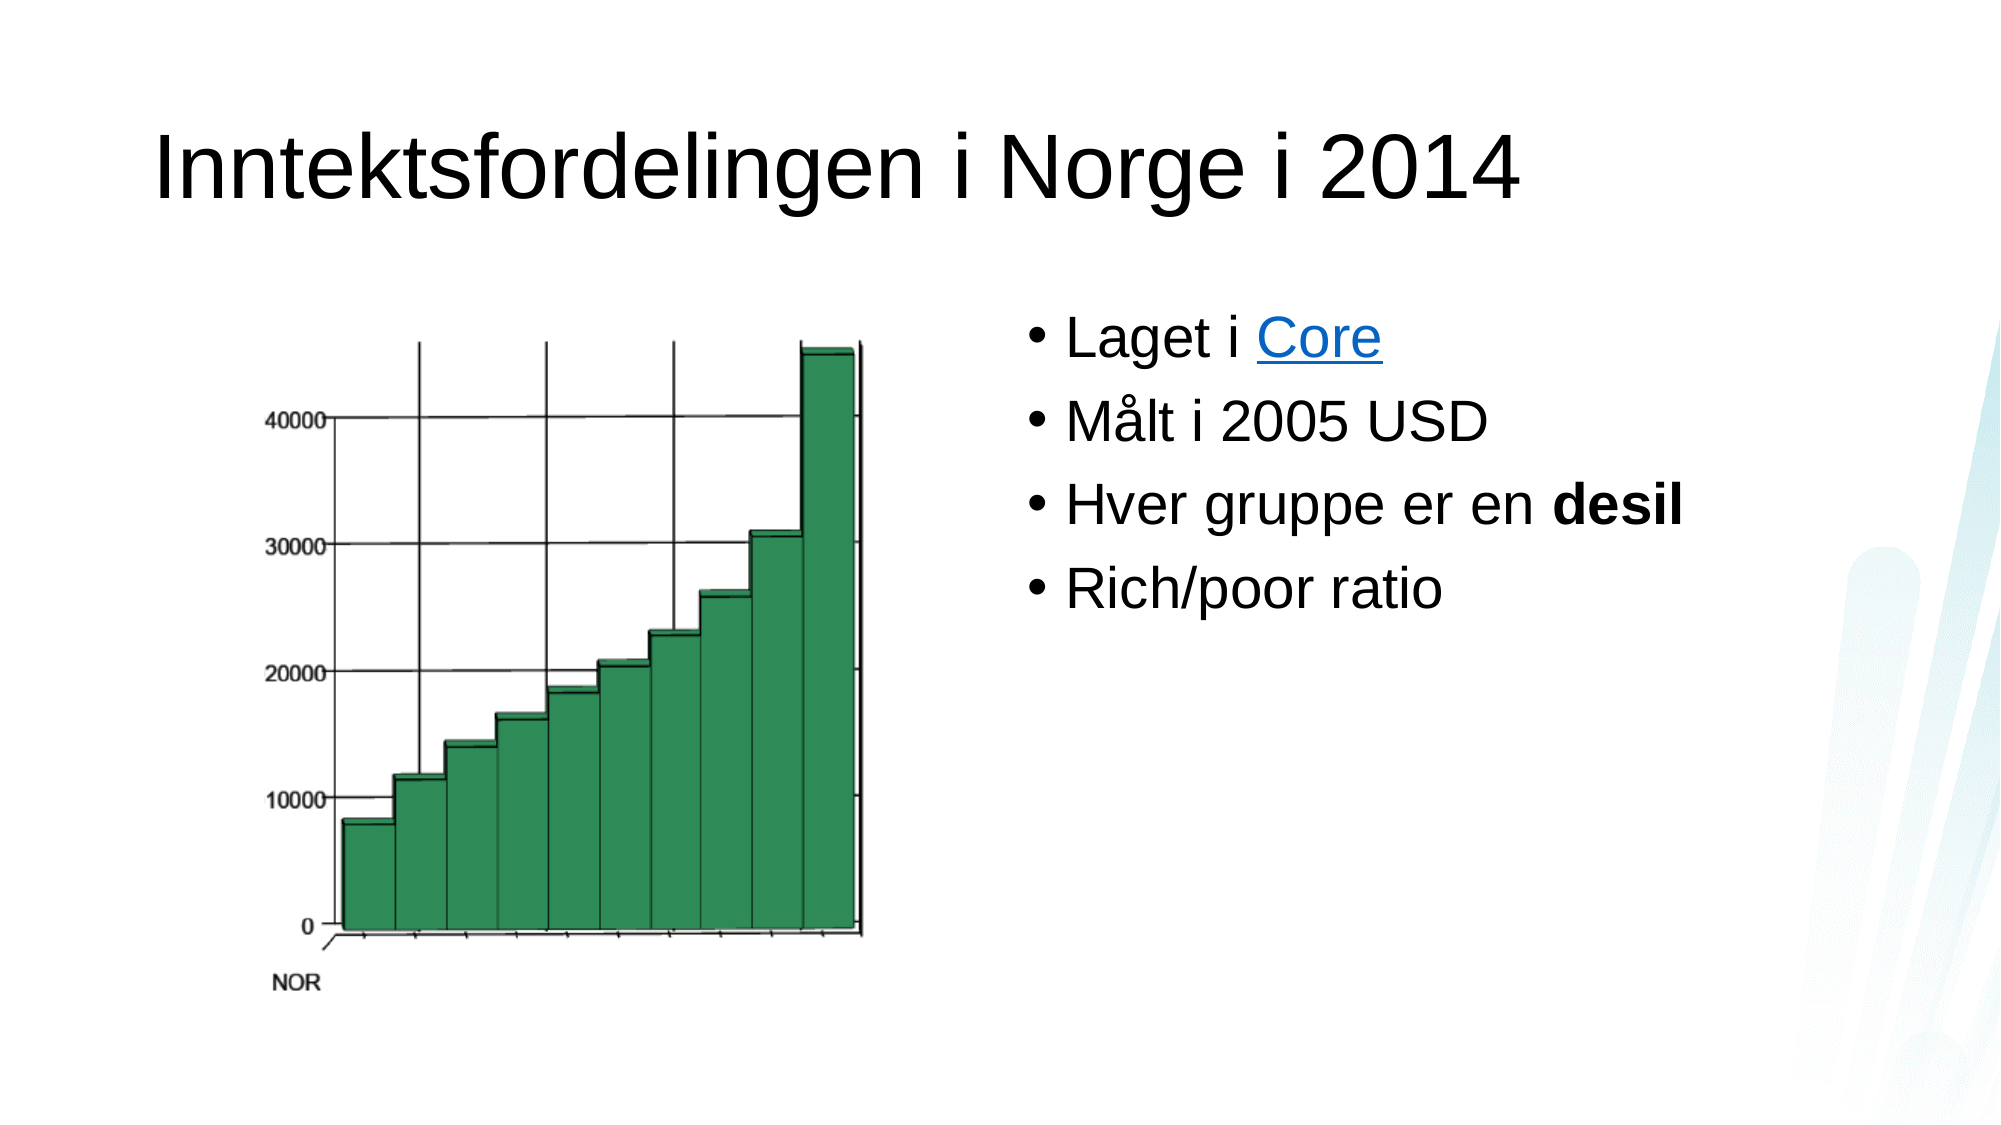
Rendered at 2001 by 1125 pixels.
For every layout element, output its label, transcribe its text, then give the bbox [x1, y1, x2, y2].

picture [0, 0, 2000, 1125]
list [198, 299, 927, 1014]
title Inntektsfordelingen i Norge i 2014 [137, 59, 1863, 278]
